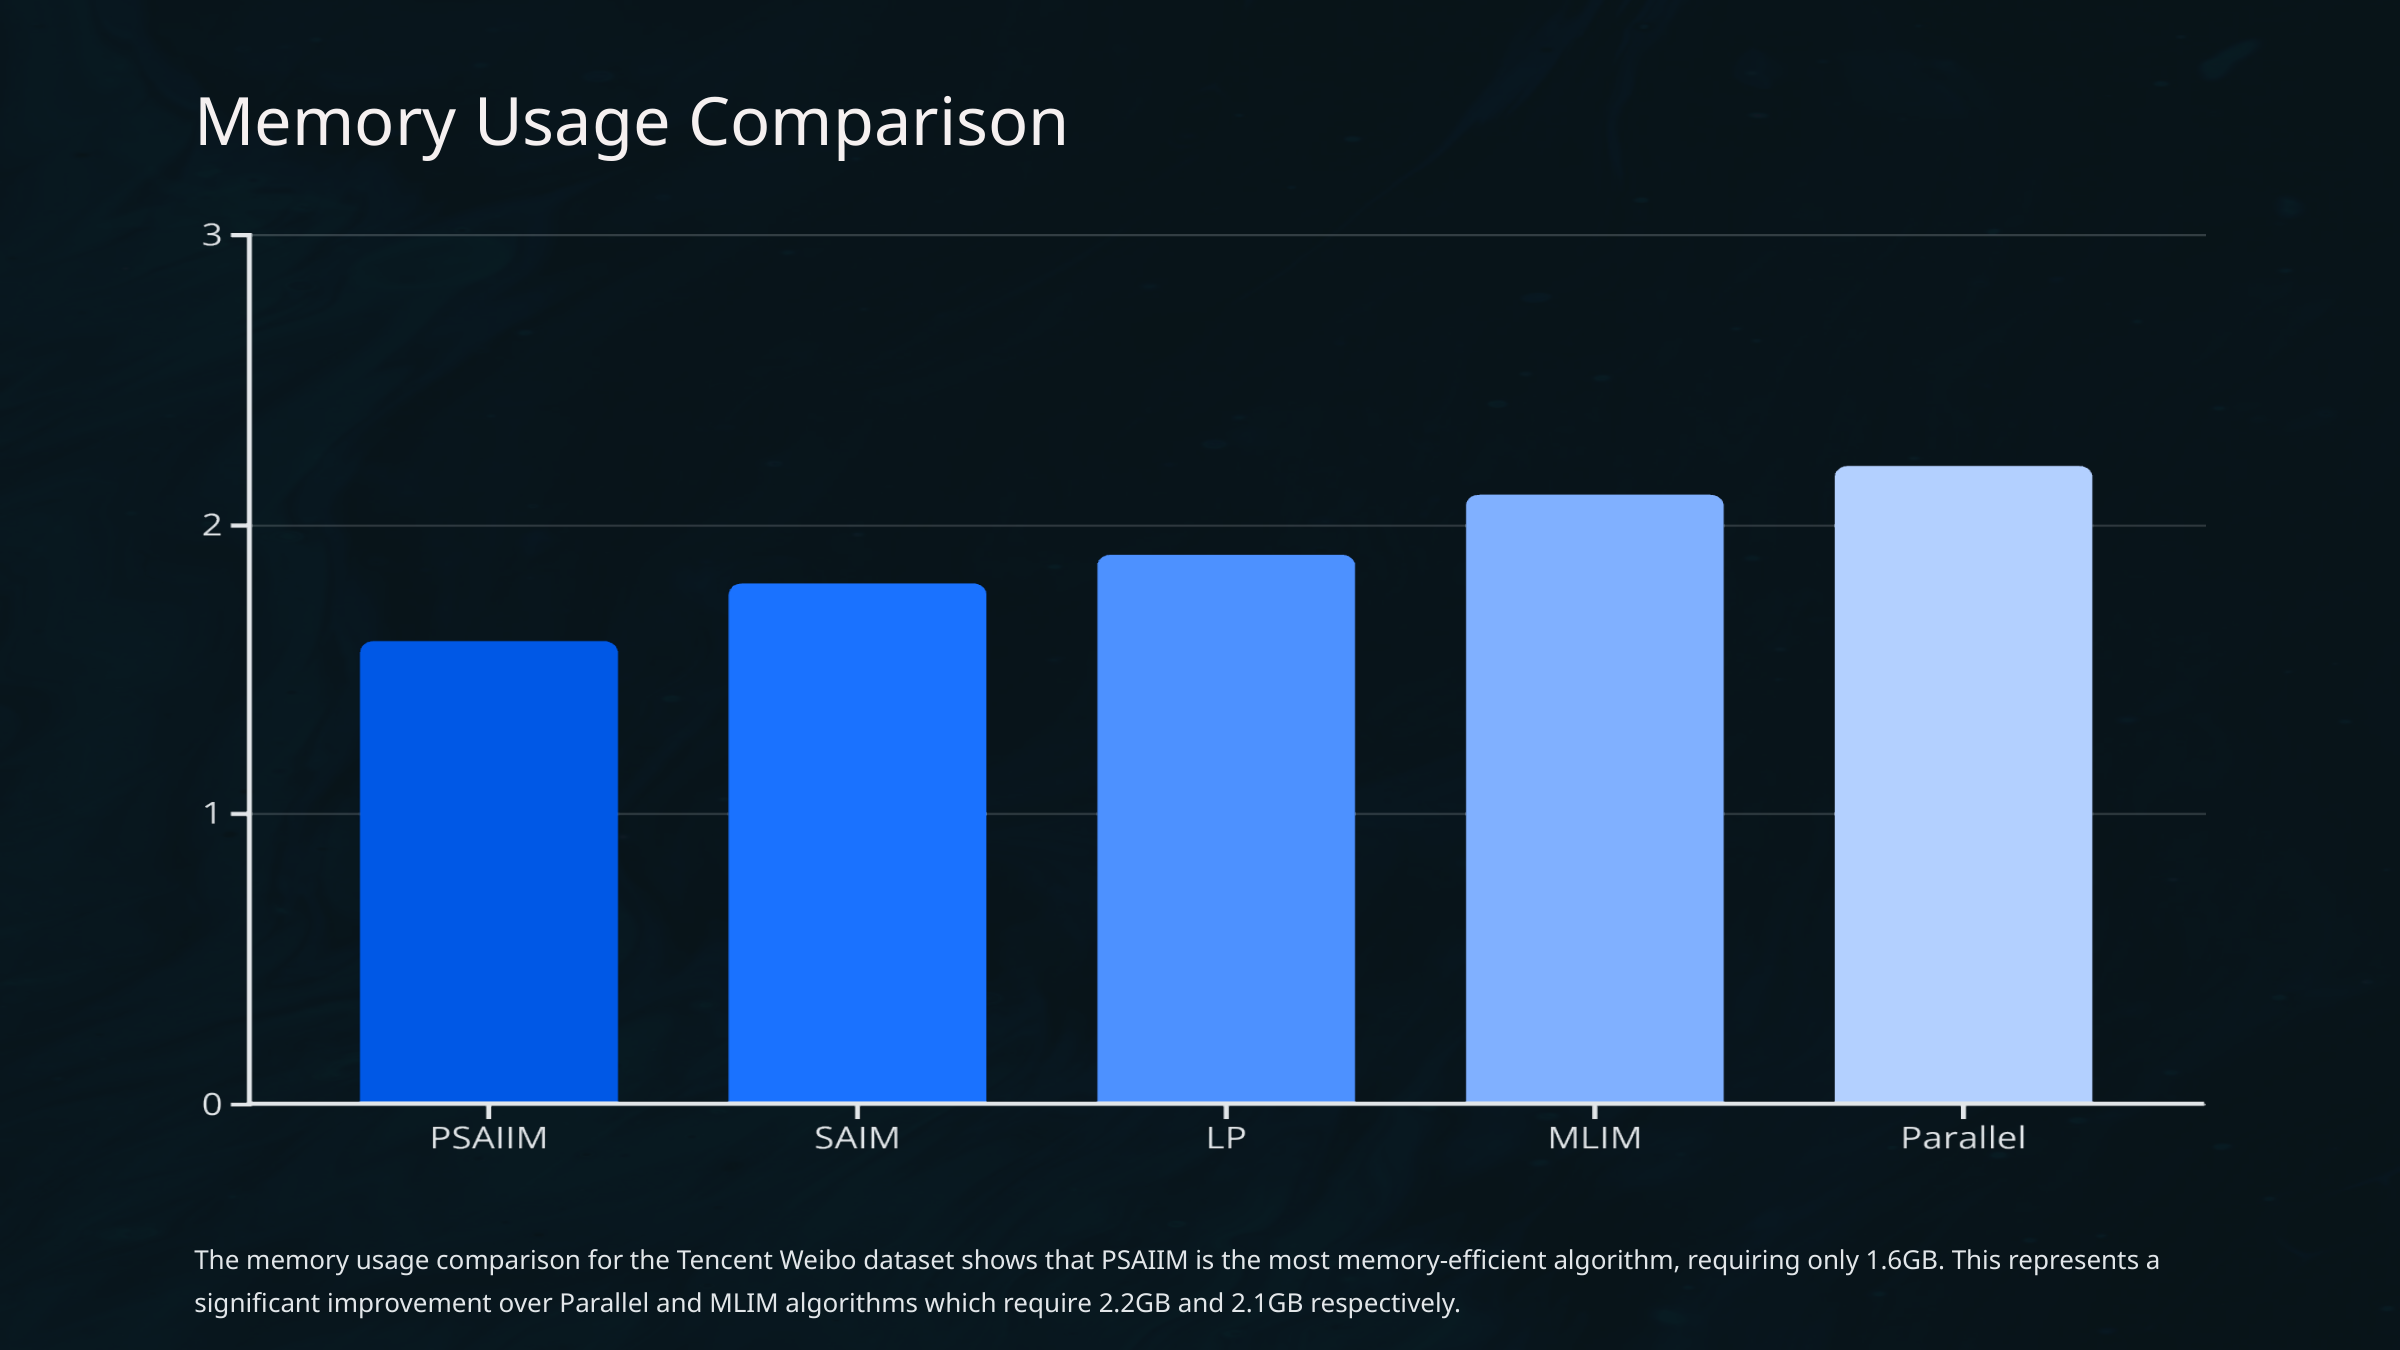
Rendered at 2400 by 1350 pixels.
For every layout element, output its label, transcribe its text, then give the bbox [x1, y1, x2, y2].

text_box Memory Usage Comparison [194, 74, 1098, 159]
picture [194, 213, 2206, 1157]
text_box The memory usage comparison for the Tencent Weibo dataset shows that PSAIIM is the most memory-efficient algorithm, requiring only 1.6GB. This represents a significant improvement over Parallel and MLIM algorithms which require 2.2GB and 2.1GB respectively. [194, 1232, 2206, 1319]
